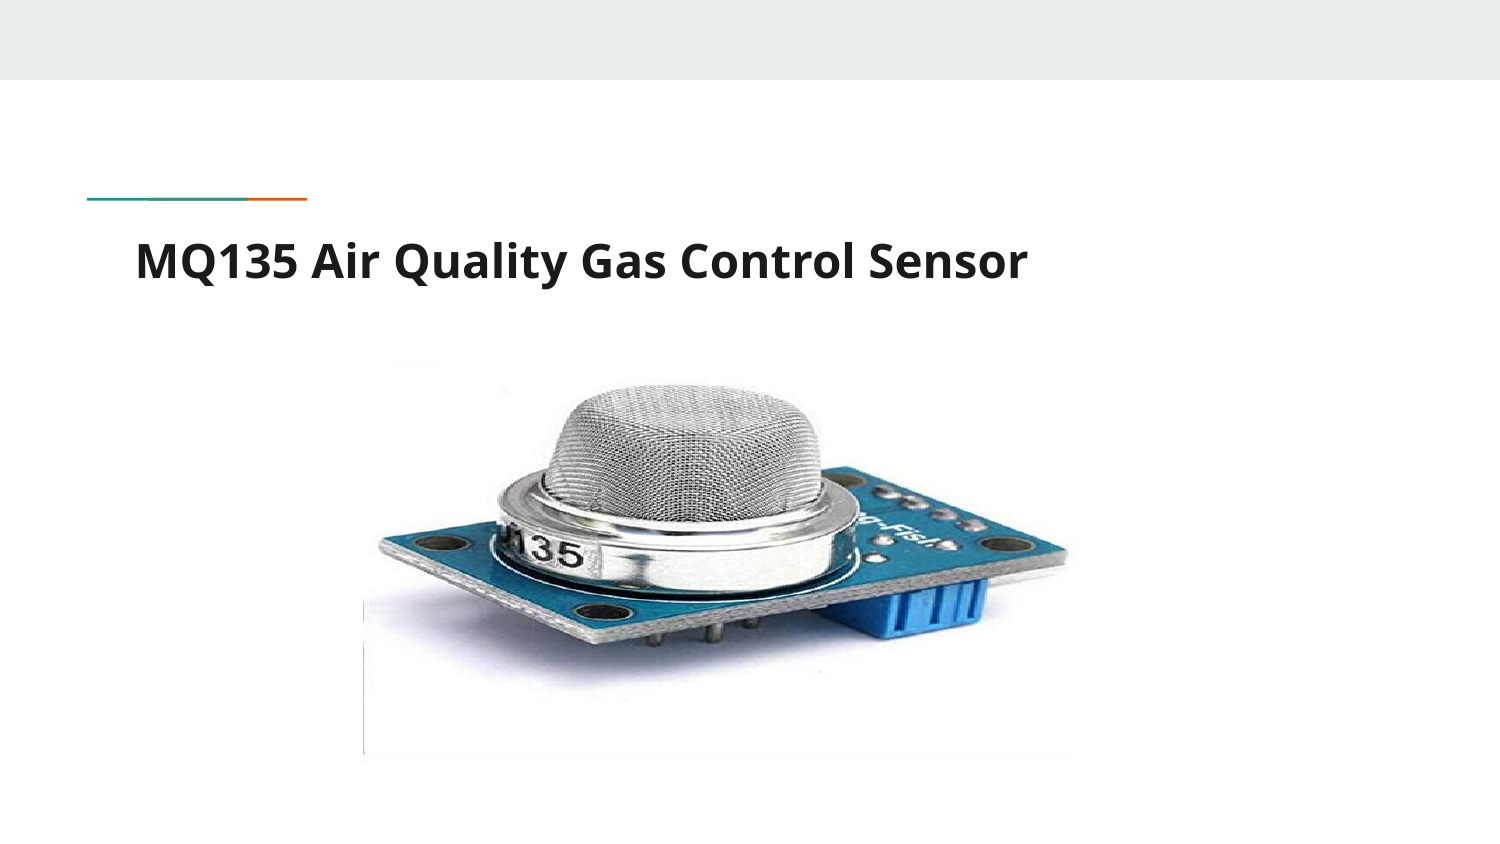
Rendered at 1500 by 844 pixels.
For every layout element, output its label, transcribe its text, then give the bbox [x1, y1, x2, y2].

title MQ135 Air Quality Gas Control Sensor [119, 216, 1381, 305]
picture [362, 351, 1095, 784]
